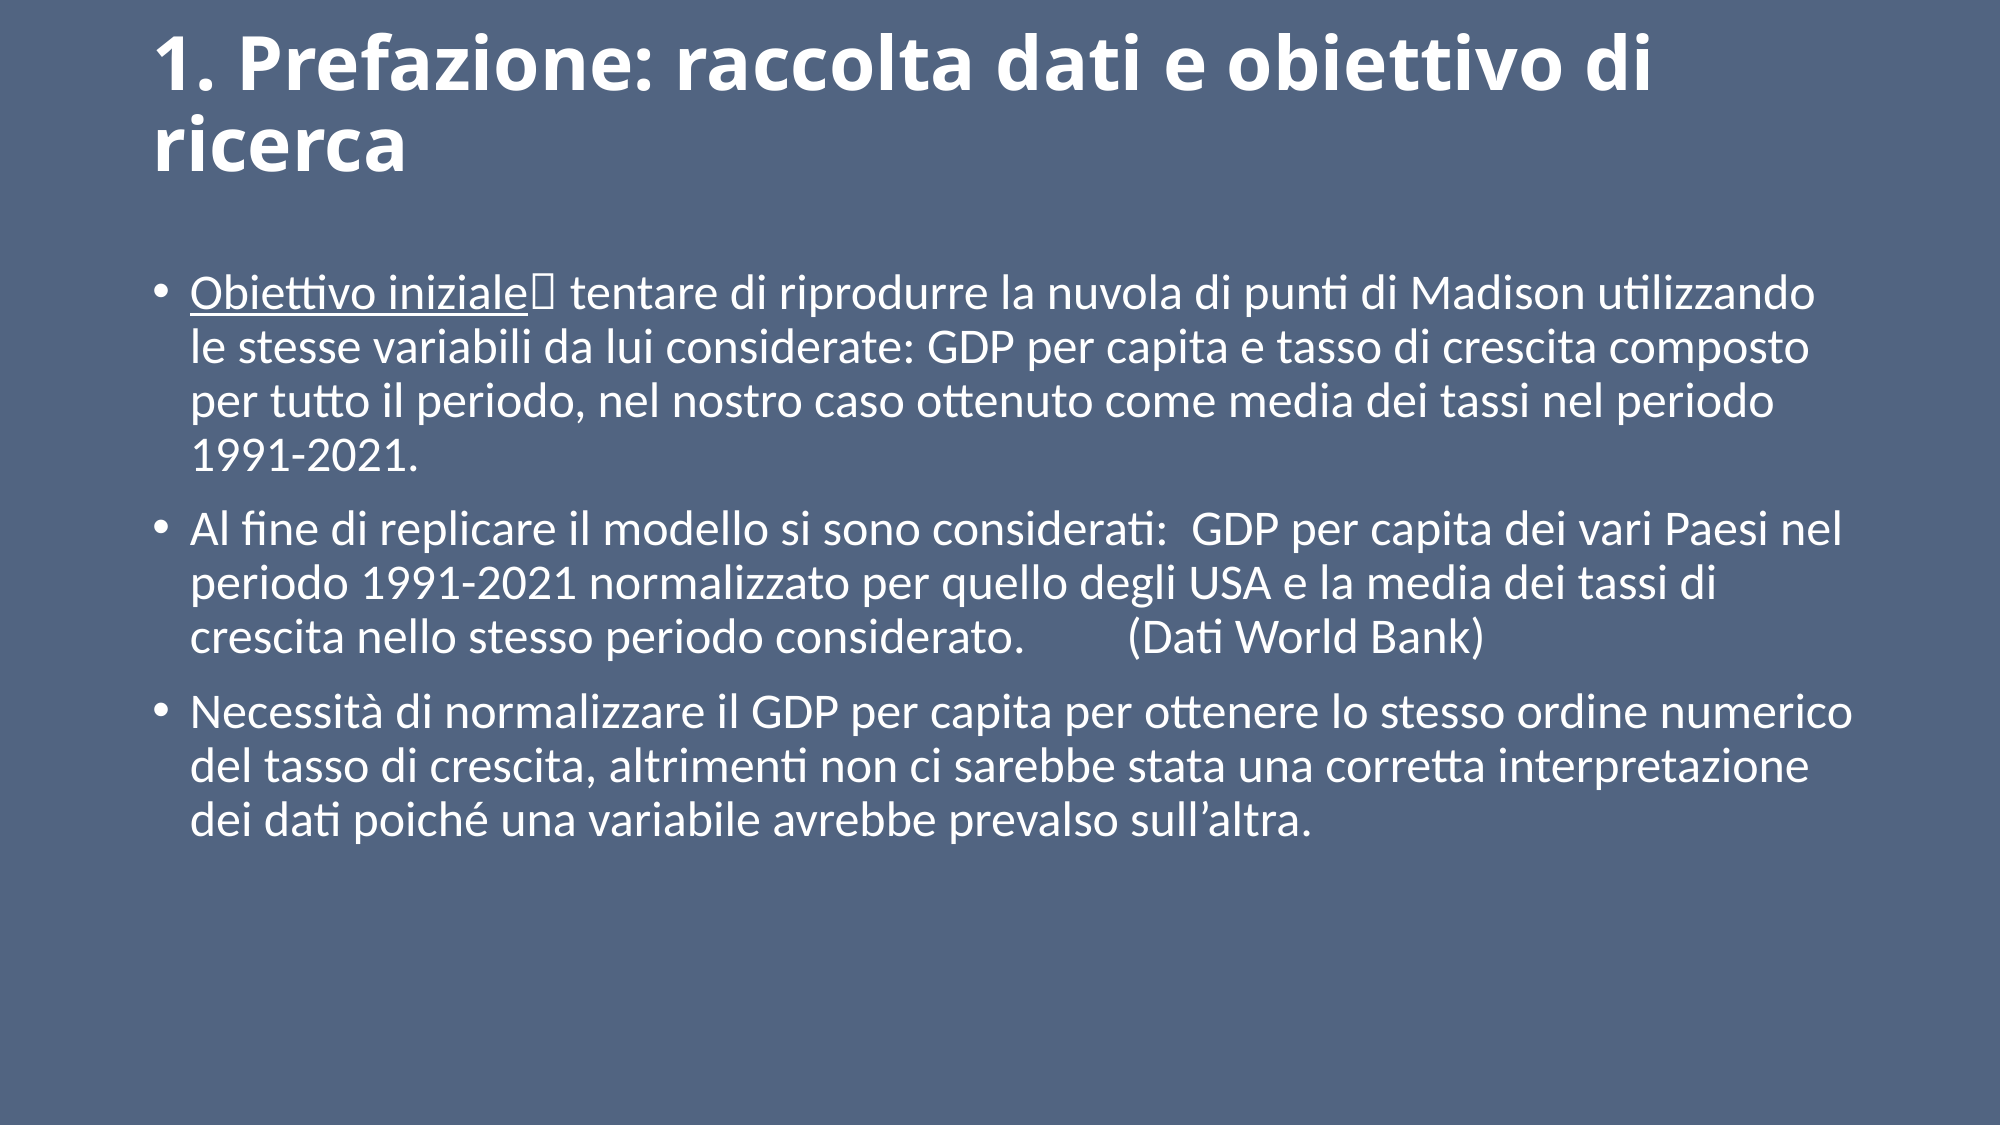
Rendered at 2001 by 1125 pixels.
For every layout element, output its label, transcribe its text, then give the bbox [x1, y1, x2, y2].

title 1. Prefazione: raccolta dati e obiettivo di ricerca [137, 59, 1756, 154]
list Obiettivo iniziale tentare di riprodurre la nuvola di punti di Madison utilizzando le stesse variabili da lui considerate: GDP per capita e tasso di crescita composto per tutto il periodo, nel nostro caso ottenuto come media dei tassi nel periodo 1991-2021. Al fine di replicare il modello si sono considerati: GDP per capita dei vari Paesi nel periodo 1991-2021 normalizzato per quello degli USA e la media dei tassi di crescita nello stesso periodo considerato. (Dati World Bank) Necessità di normalizzare il GDP per capita per ottenere lo stesso ordine numerico del tasso di crescita, altrimenti non ci sarebbe stata una corretta interpretazione dei dati poiché una variabile avrebbe prevalso sull’altra. [137, 258, 1877, 927]
